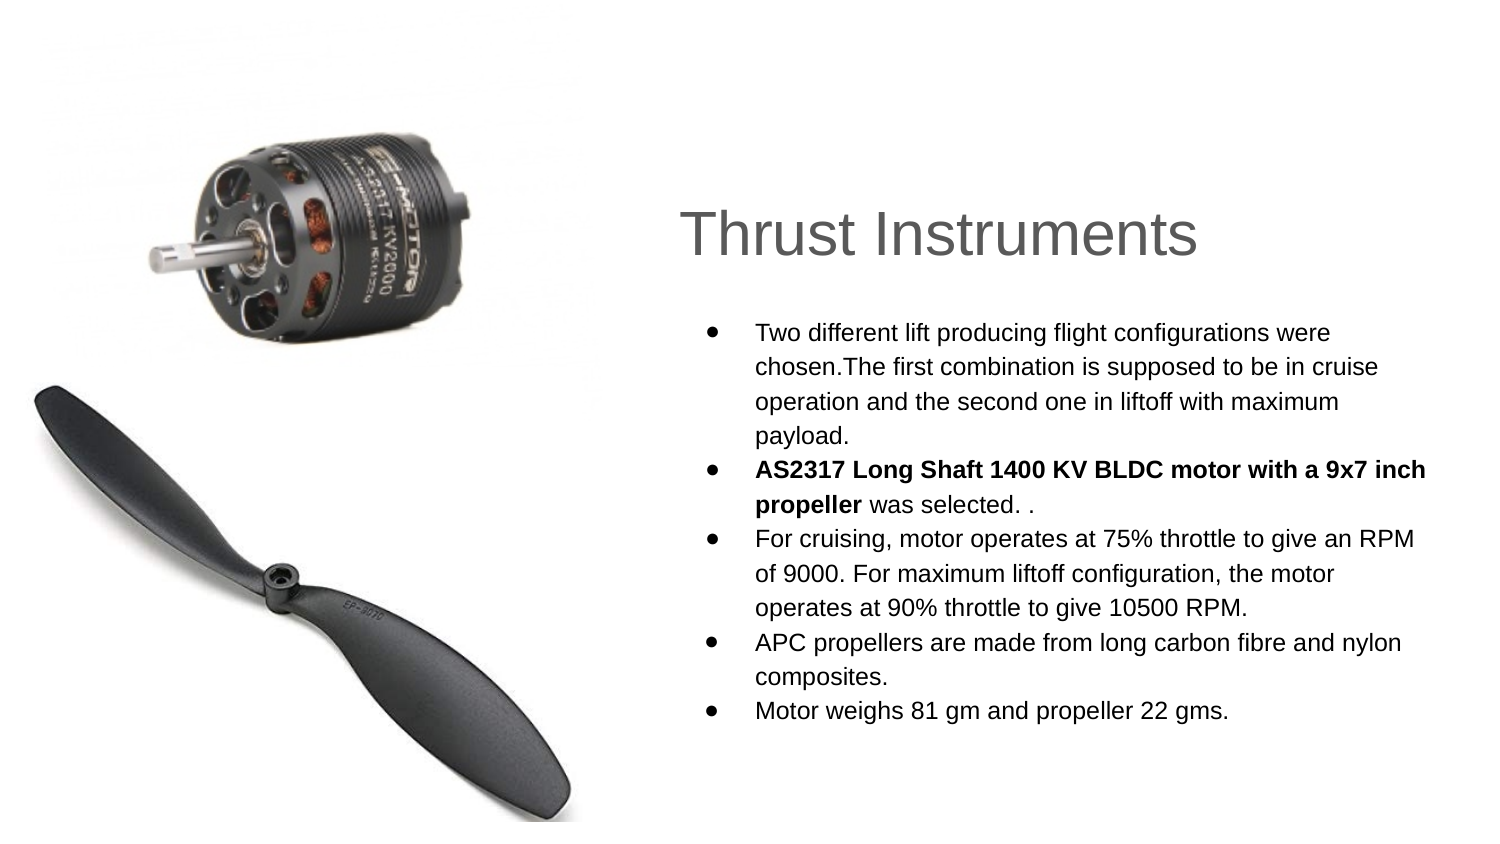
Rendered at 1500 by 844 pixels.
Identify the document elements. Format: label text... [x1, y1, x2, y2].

picture [17, 1, 617, 822]
list Two different lift producing flight configurations were chosen.The first combination is supposed to be in cruise operation and the second one in liftoff with maximum payload. AS2317 Long Shaft 1400 KV BLDC motor with a 9x7 inch propeller was selected. . For cruising, motor operates at 75% throttle to give an RPM of 9000. For maximum liftoff configuration, the motor operates at 90% throttle to give 10500 RPM. APC propellers are made from long carbon fibre and nylon composites. Motor weighs 81 gm and propeller 22 gms. [665, 296, 1450, 806]
title Thrust Instruments [664, 50, 1449, 284]
